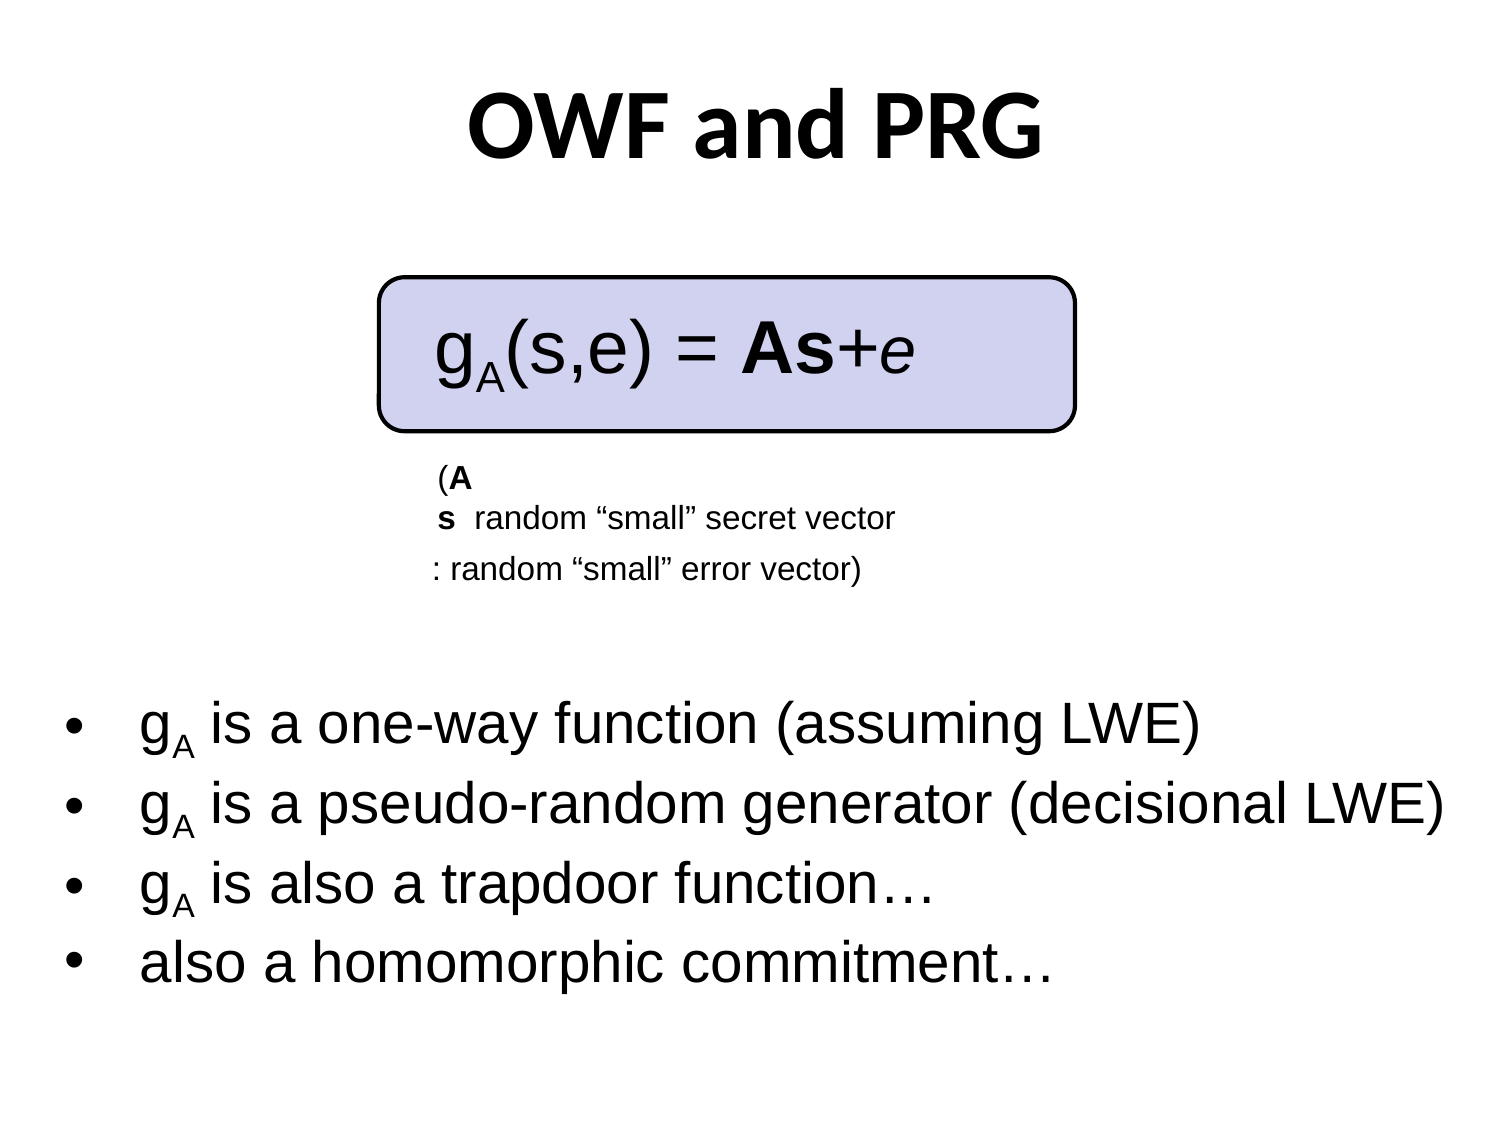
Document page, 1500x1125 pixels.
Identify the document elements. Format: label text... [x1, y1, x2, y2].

title OWF and PRG [50, 24, 1463, 213]
text_box gA is a one-way function (assuming LWE) gA is a pseudo-random generator (decisional LWE) gA is also a trapdoor function… also a homomorphic commitment… [50, 621, 1500, 1059]
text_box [378, 276, 1132, 432]
